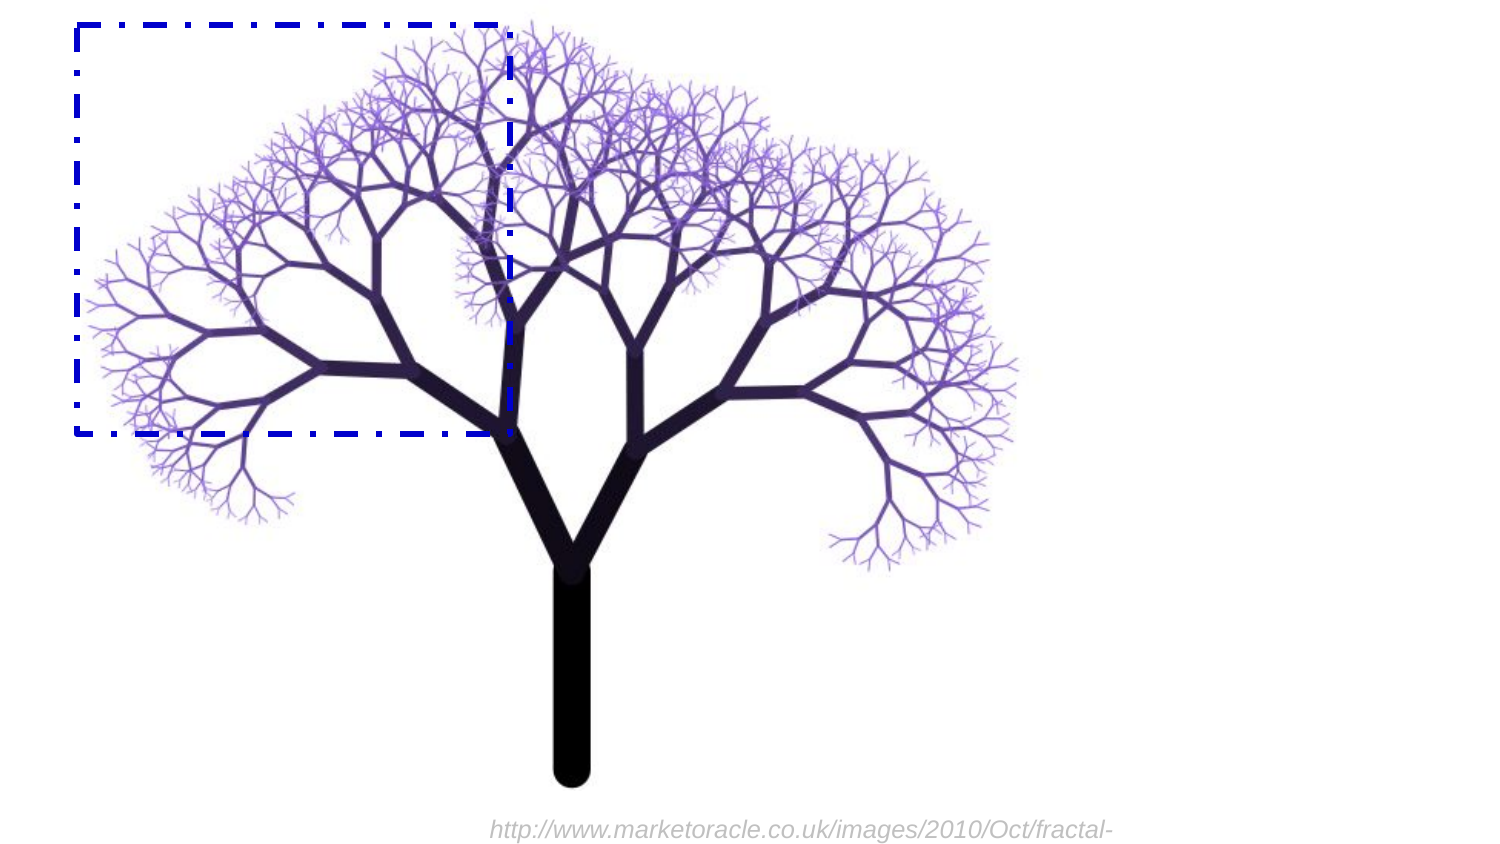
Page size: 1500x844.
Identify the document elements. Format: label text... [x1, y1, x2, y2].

text_box http://www.marketoracle.co.uk/images/2010/Oct/fractal-tree2.jpg [400, 808, 1125, 844]
picture [33, 0, 1072, 791]
